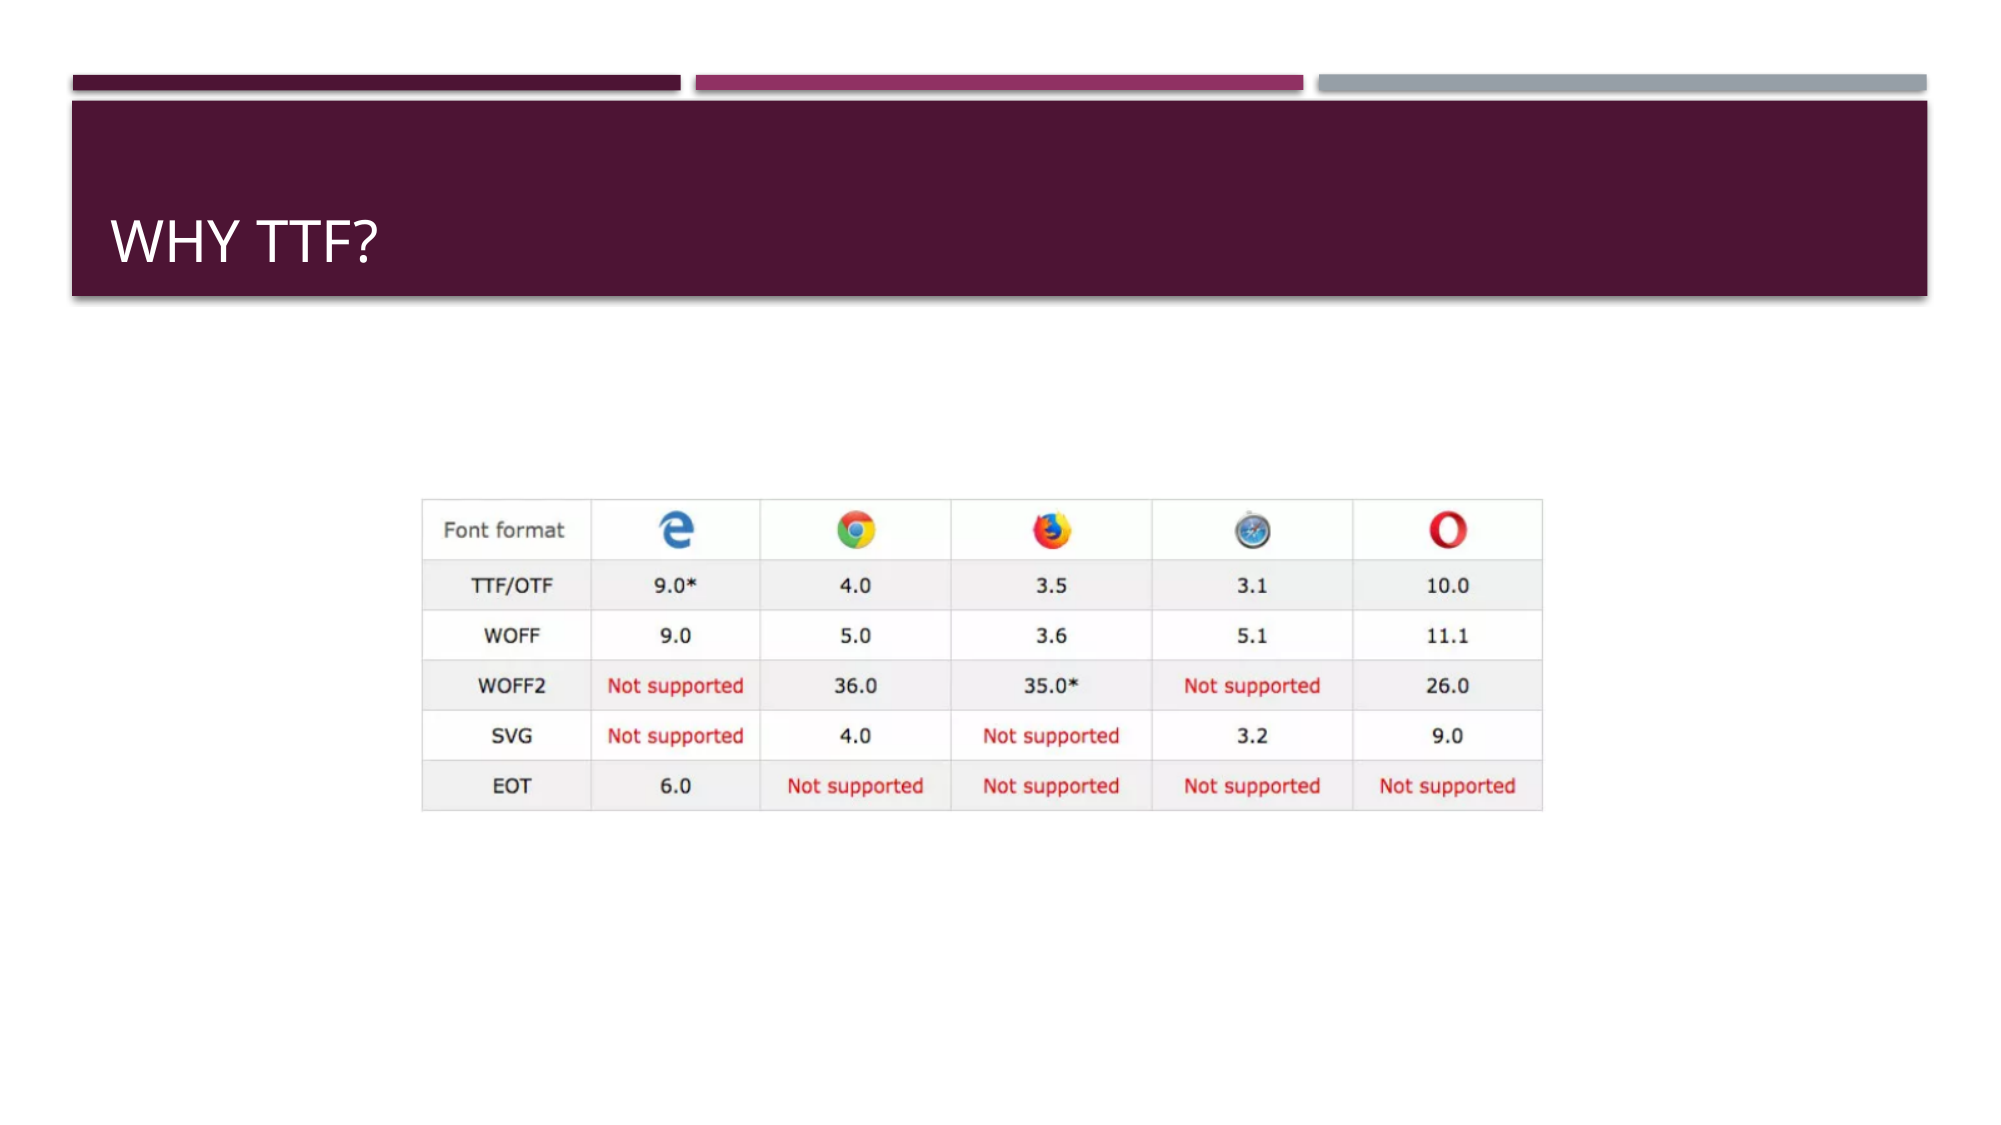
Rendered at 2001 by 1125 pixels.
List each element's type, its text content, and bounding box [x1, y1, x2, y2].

title Why ttF? [95, 115, 1905, 282]
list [402, 483, 1598, 835]
